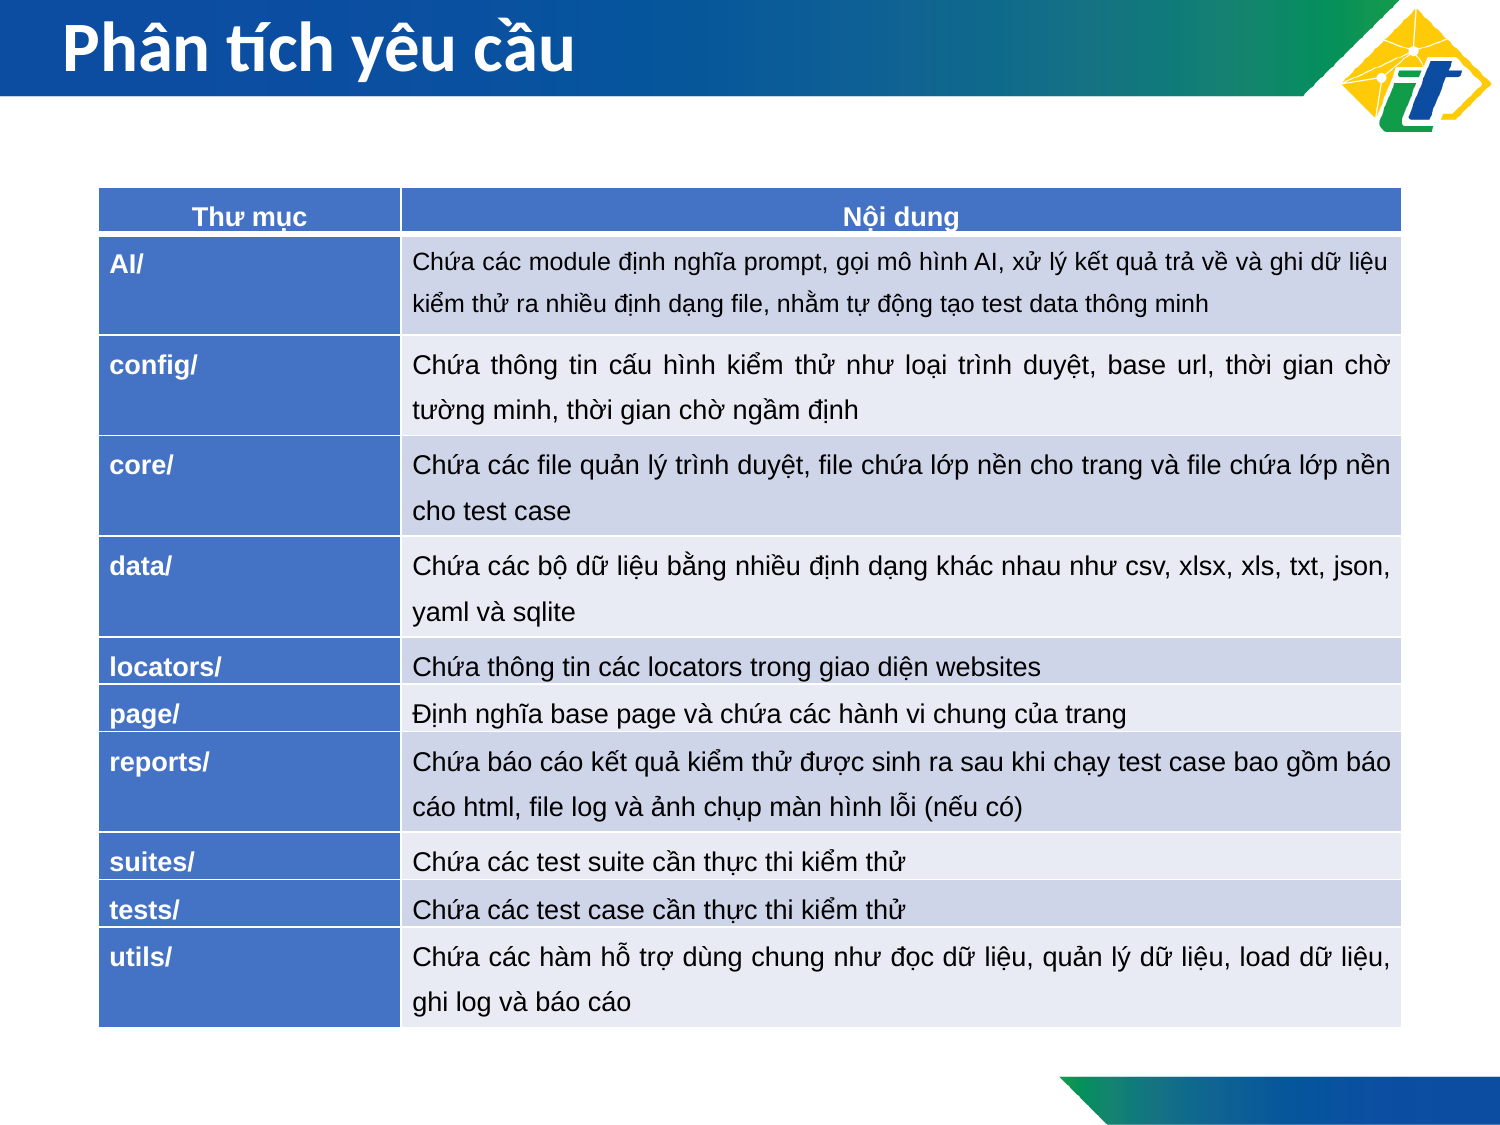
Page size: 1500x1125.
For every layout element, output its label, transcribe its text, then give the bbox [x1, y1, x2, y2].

table_cell AI/ [99, 237, 400, 334]
table_cell Định nghĩa base page và chứa các hành vi chung của trang [402, 685, 1401, 731]
table_cell Chứa các module định nghĩa prompt, gọi mô hình AI, xử lý kết quả trả về và ghi dữ liệu kiểm thử ra nhiều định dạng file, nhằm tự động tạo test data thông minh [402, 237, 1401, 334]
table_cell Chứa báo cáo kết quả kiểm thử được sinh ra sau khi chạy test case bao gồm báo cáo html, file log và ảnh chụp màn hình lỗi (nếu có) [402, 732, 1401, 831]
title Phân tích yêu cầu [47, 0, 1304, 97]
table_cell Chứa các test case cần thực thi kiểm thử [402, 880, 1401, 926]
table_cell utils/ [99, 928, 400, 1027]
table_cell Chứa các file quản lý trình duyệt, file chứa lớp nền cho trang và file chứa lớp nền cho test case [402, 436, 1401, 535]
table_cell suites/ [99, 833, 400, 879]
table_cell Chứa thông tin các locators trong giao diện websites [402, 638, 1401, 683]
table_cell Chứa thông tin cấu hình kiểm thử như loại trình duyệt, base url, thời gian chờ tường minh, thời gian chờ ngầm định [402, 336, 1401, 435]
table_cell page/ [99, 685, 400, 731]
table_cell locators/ [99, 638, 400, 683]
table_cell data/ [99, 537, 400, 636]
table_header Thư mục [99, 188, 400, 231]
table_cell Chứa các bộ dữ liệu bằng nhiều định dạng khác nhau như csv, xlsx, xls, txt, json, yaml và sqlite [402, 537, 1401, 636]
table_cell Chứa các test suite cần thực thi kiểm thử [402, 833, 1401, 879]
table_header Nội dung [402, 188, 1401, 231]
table_cell tests/ [99, 880, 400, 926]
picture [0, 0, 1500, 1125]
table_cell core/ [99, 436, 400, 535]
table_cell reports/ [99, 732, 400, 831]
table_cell config/ [99, 336, 400, 435]
table_cell Chứa các hàm hỗ trợ dùng chung như đọc dữ liệu, quản lý dữ liệu, load dữ liệu, ghi log và báo cáo [402, 928, 1401, 1027]
